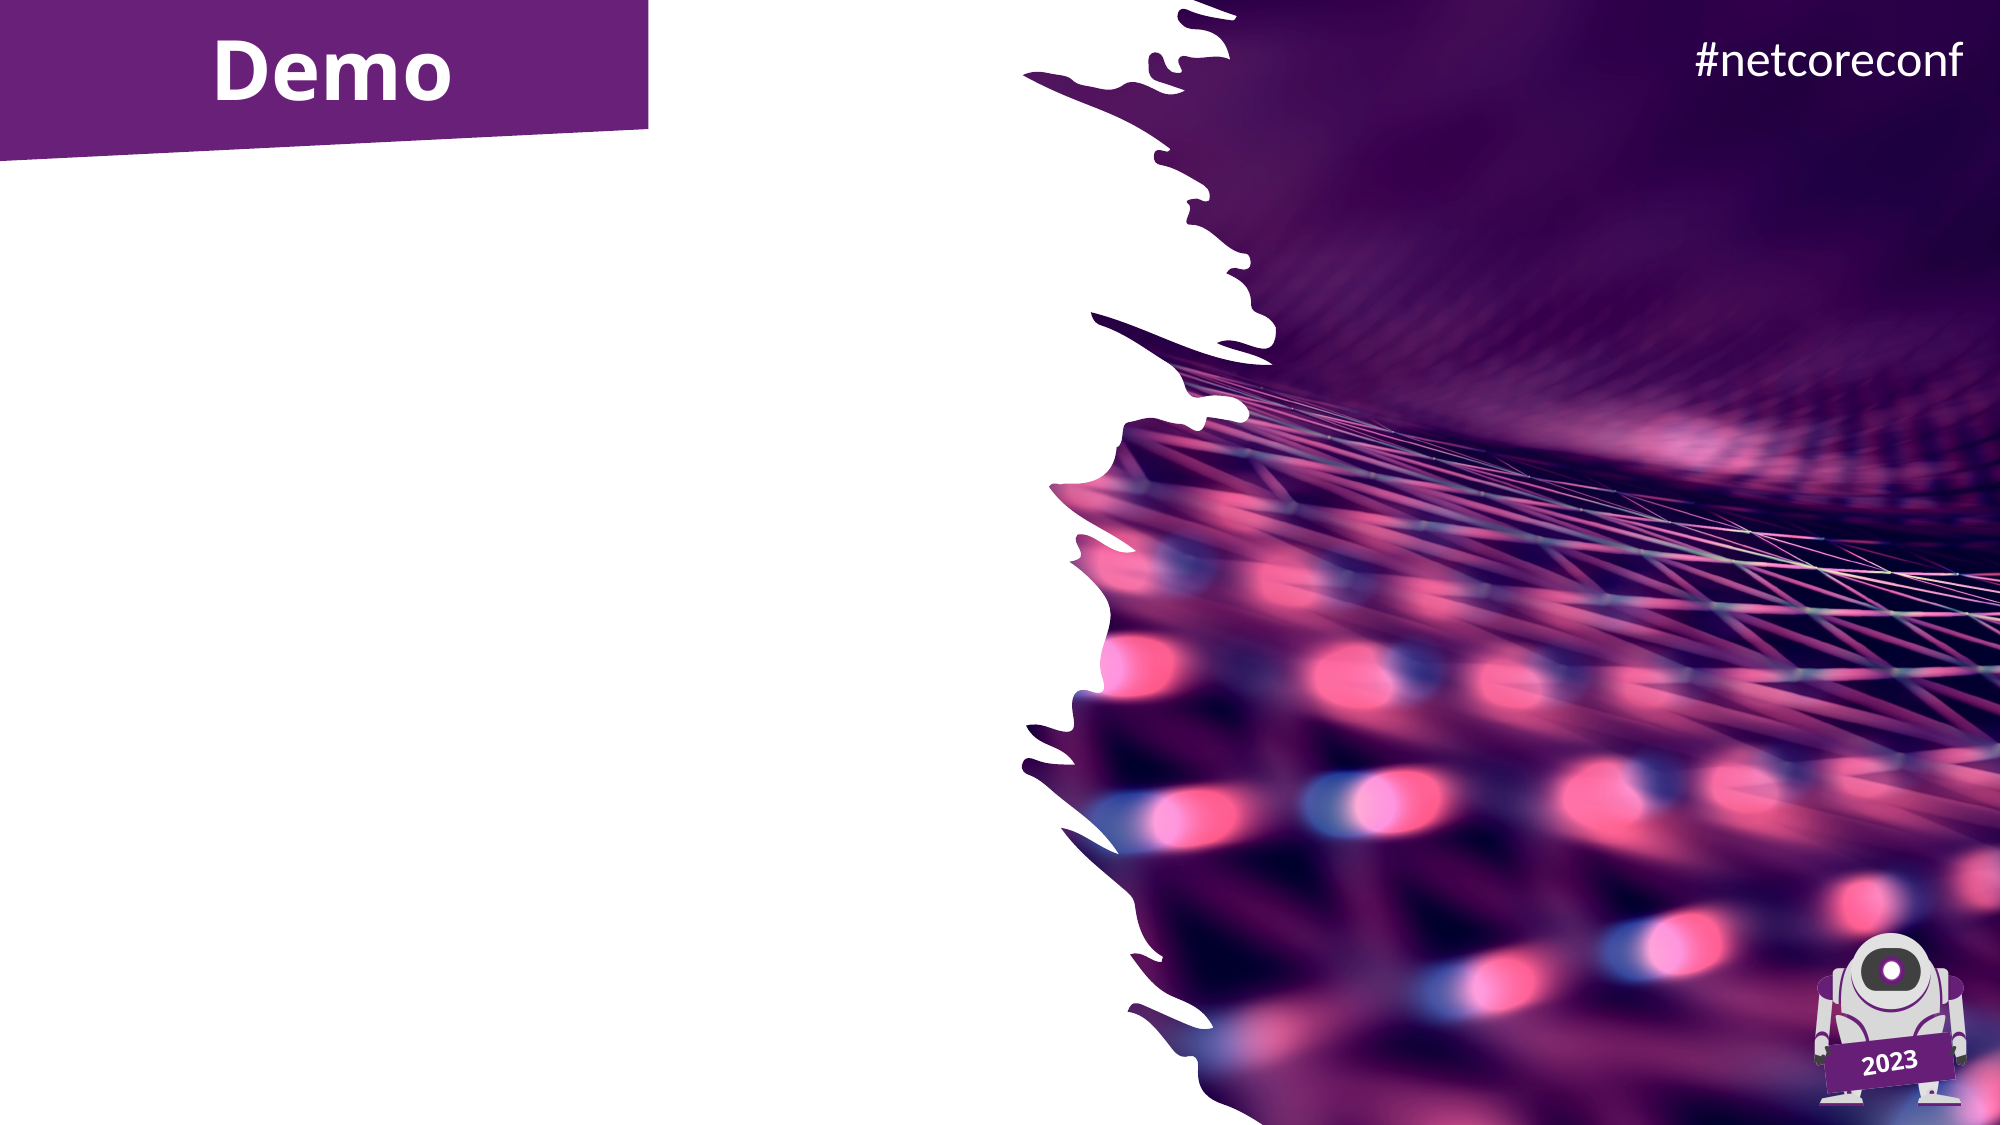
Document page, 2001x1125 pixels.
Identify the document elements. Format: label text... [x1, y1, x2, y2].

picture [1021, 0, 2000, 1125]
text_box Demo [189, 18, 475, 127]
